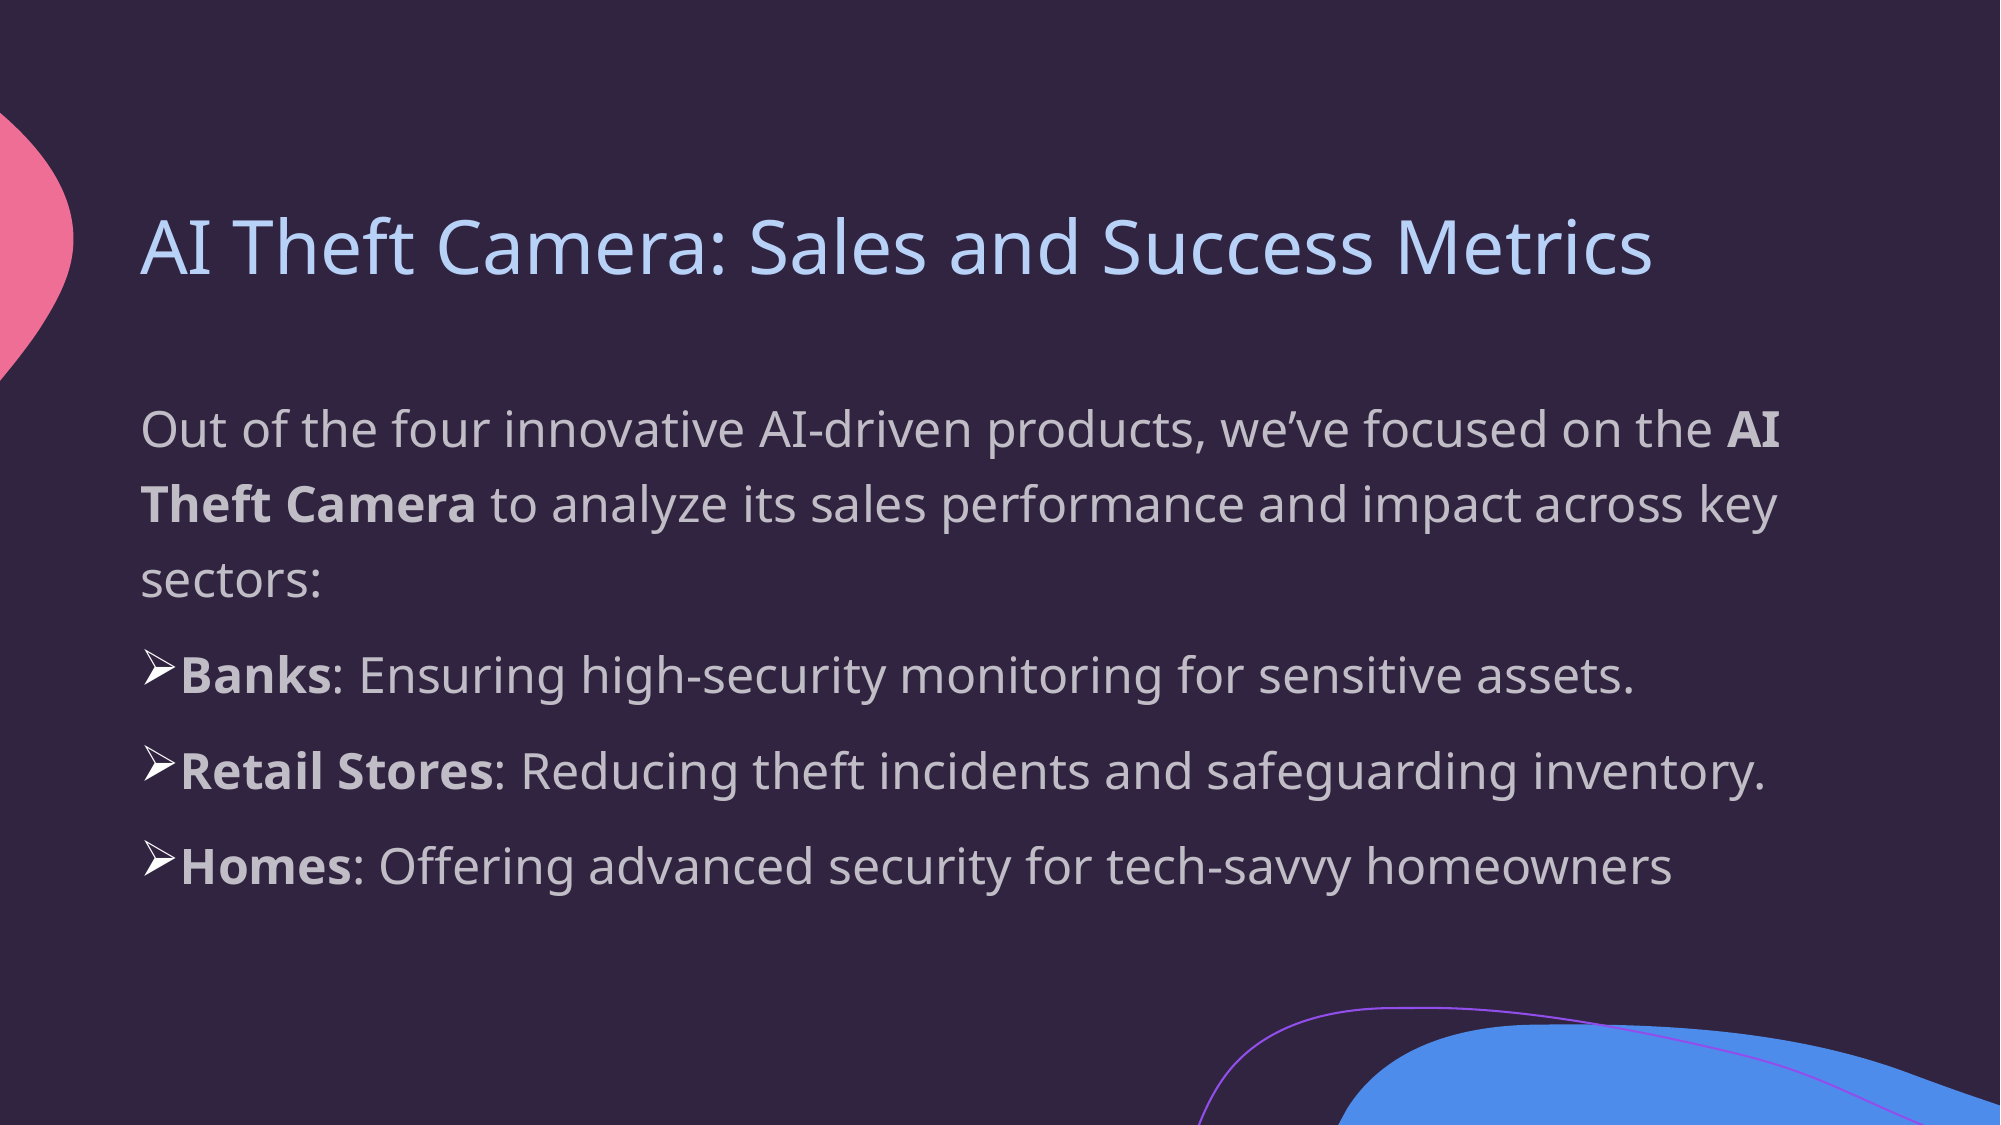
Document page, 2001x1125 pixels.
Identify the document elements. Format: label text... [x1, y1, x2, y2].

title AI Theft Camera: Sales and Success Metrics [125, 125, 1875, 375]
list Out of the four innovative AI-driven products, we’ve focused on the AI Theft Camera to analyze its sales performance and impact across key sectors: Banks: Ensuring high-security monitoring for sensitive assets. Retail Stores: Reducing theft incidents and safeguarding inventory. Homes: Offering advanced security for tech-savvy homeowners [125, 375, 1875, 1002]
